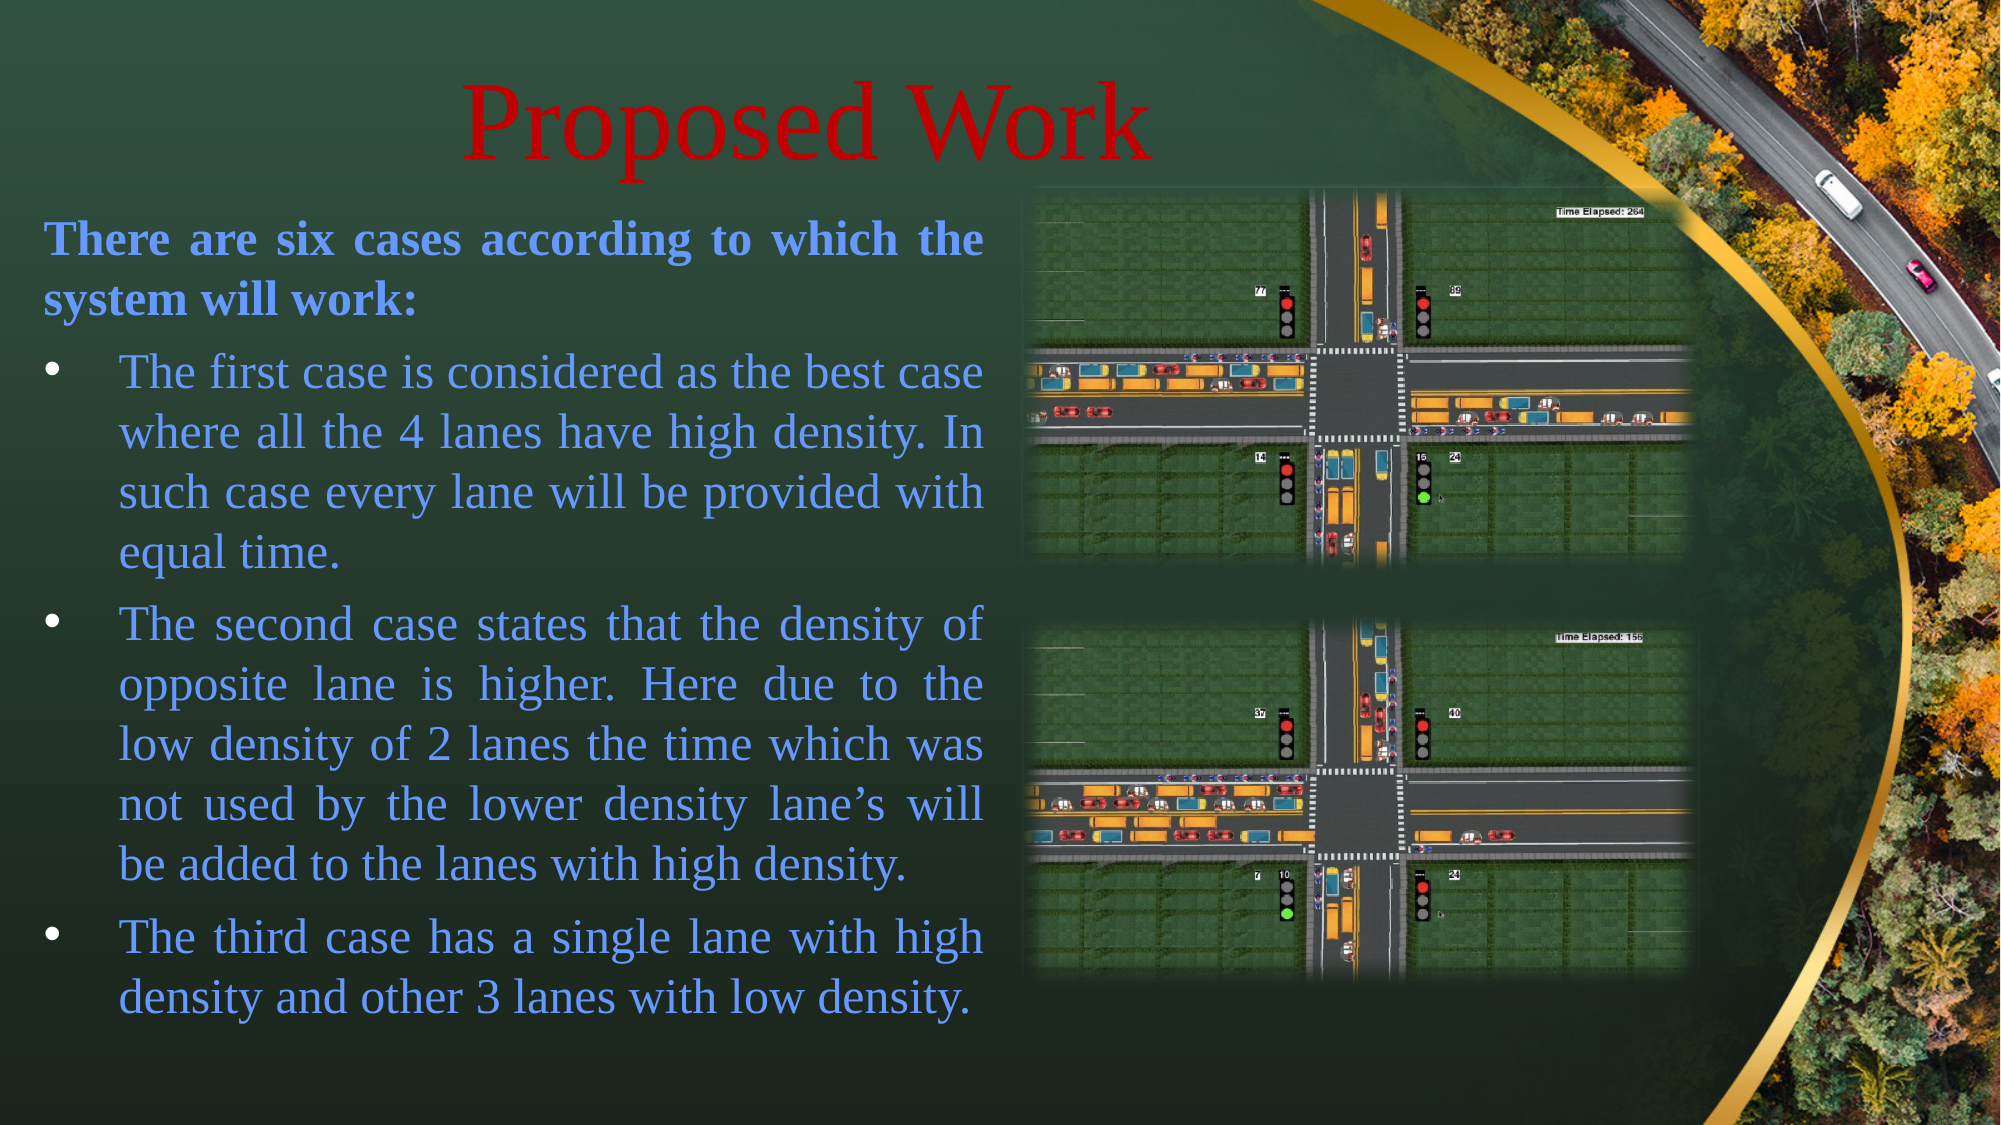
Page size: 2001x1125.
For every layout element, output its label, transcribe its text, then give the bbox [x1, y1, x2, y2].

title Proposed Work [62, 34, 1551, 194]
list There are six cases according to which the system will work: The first case is considered as the best case where all the 4 lanes have high density. In such case every lane will be provided with equal time. The second case states that the density of opposite lane is higher. Here due to the low density of 2 lanes the time which was not used by the lower density lane’s will be added to the lanes with high density. The third case has a single lane with high density and other 3 lanes with low density. [28, 198, 1000, 1094]
picture [0, 0, 2001, 1125]
